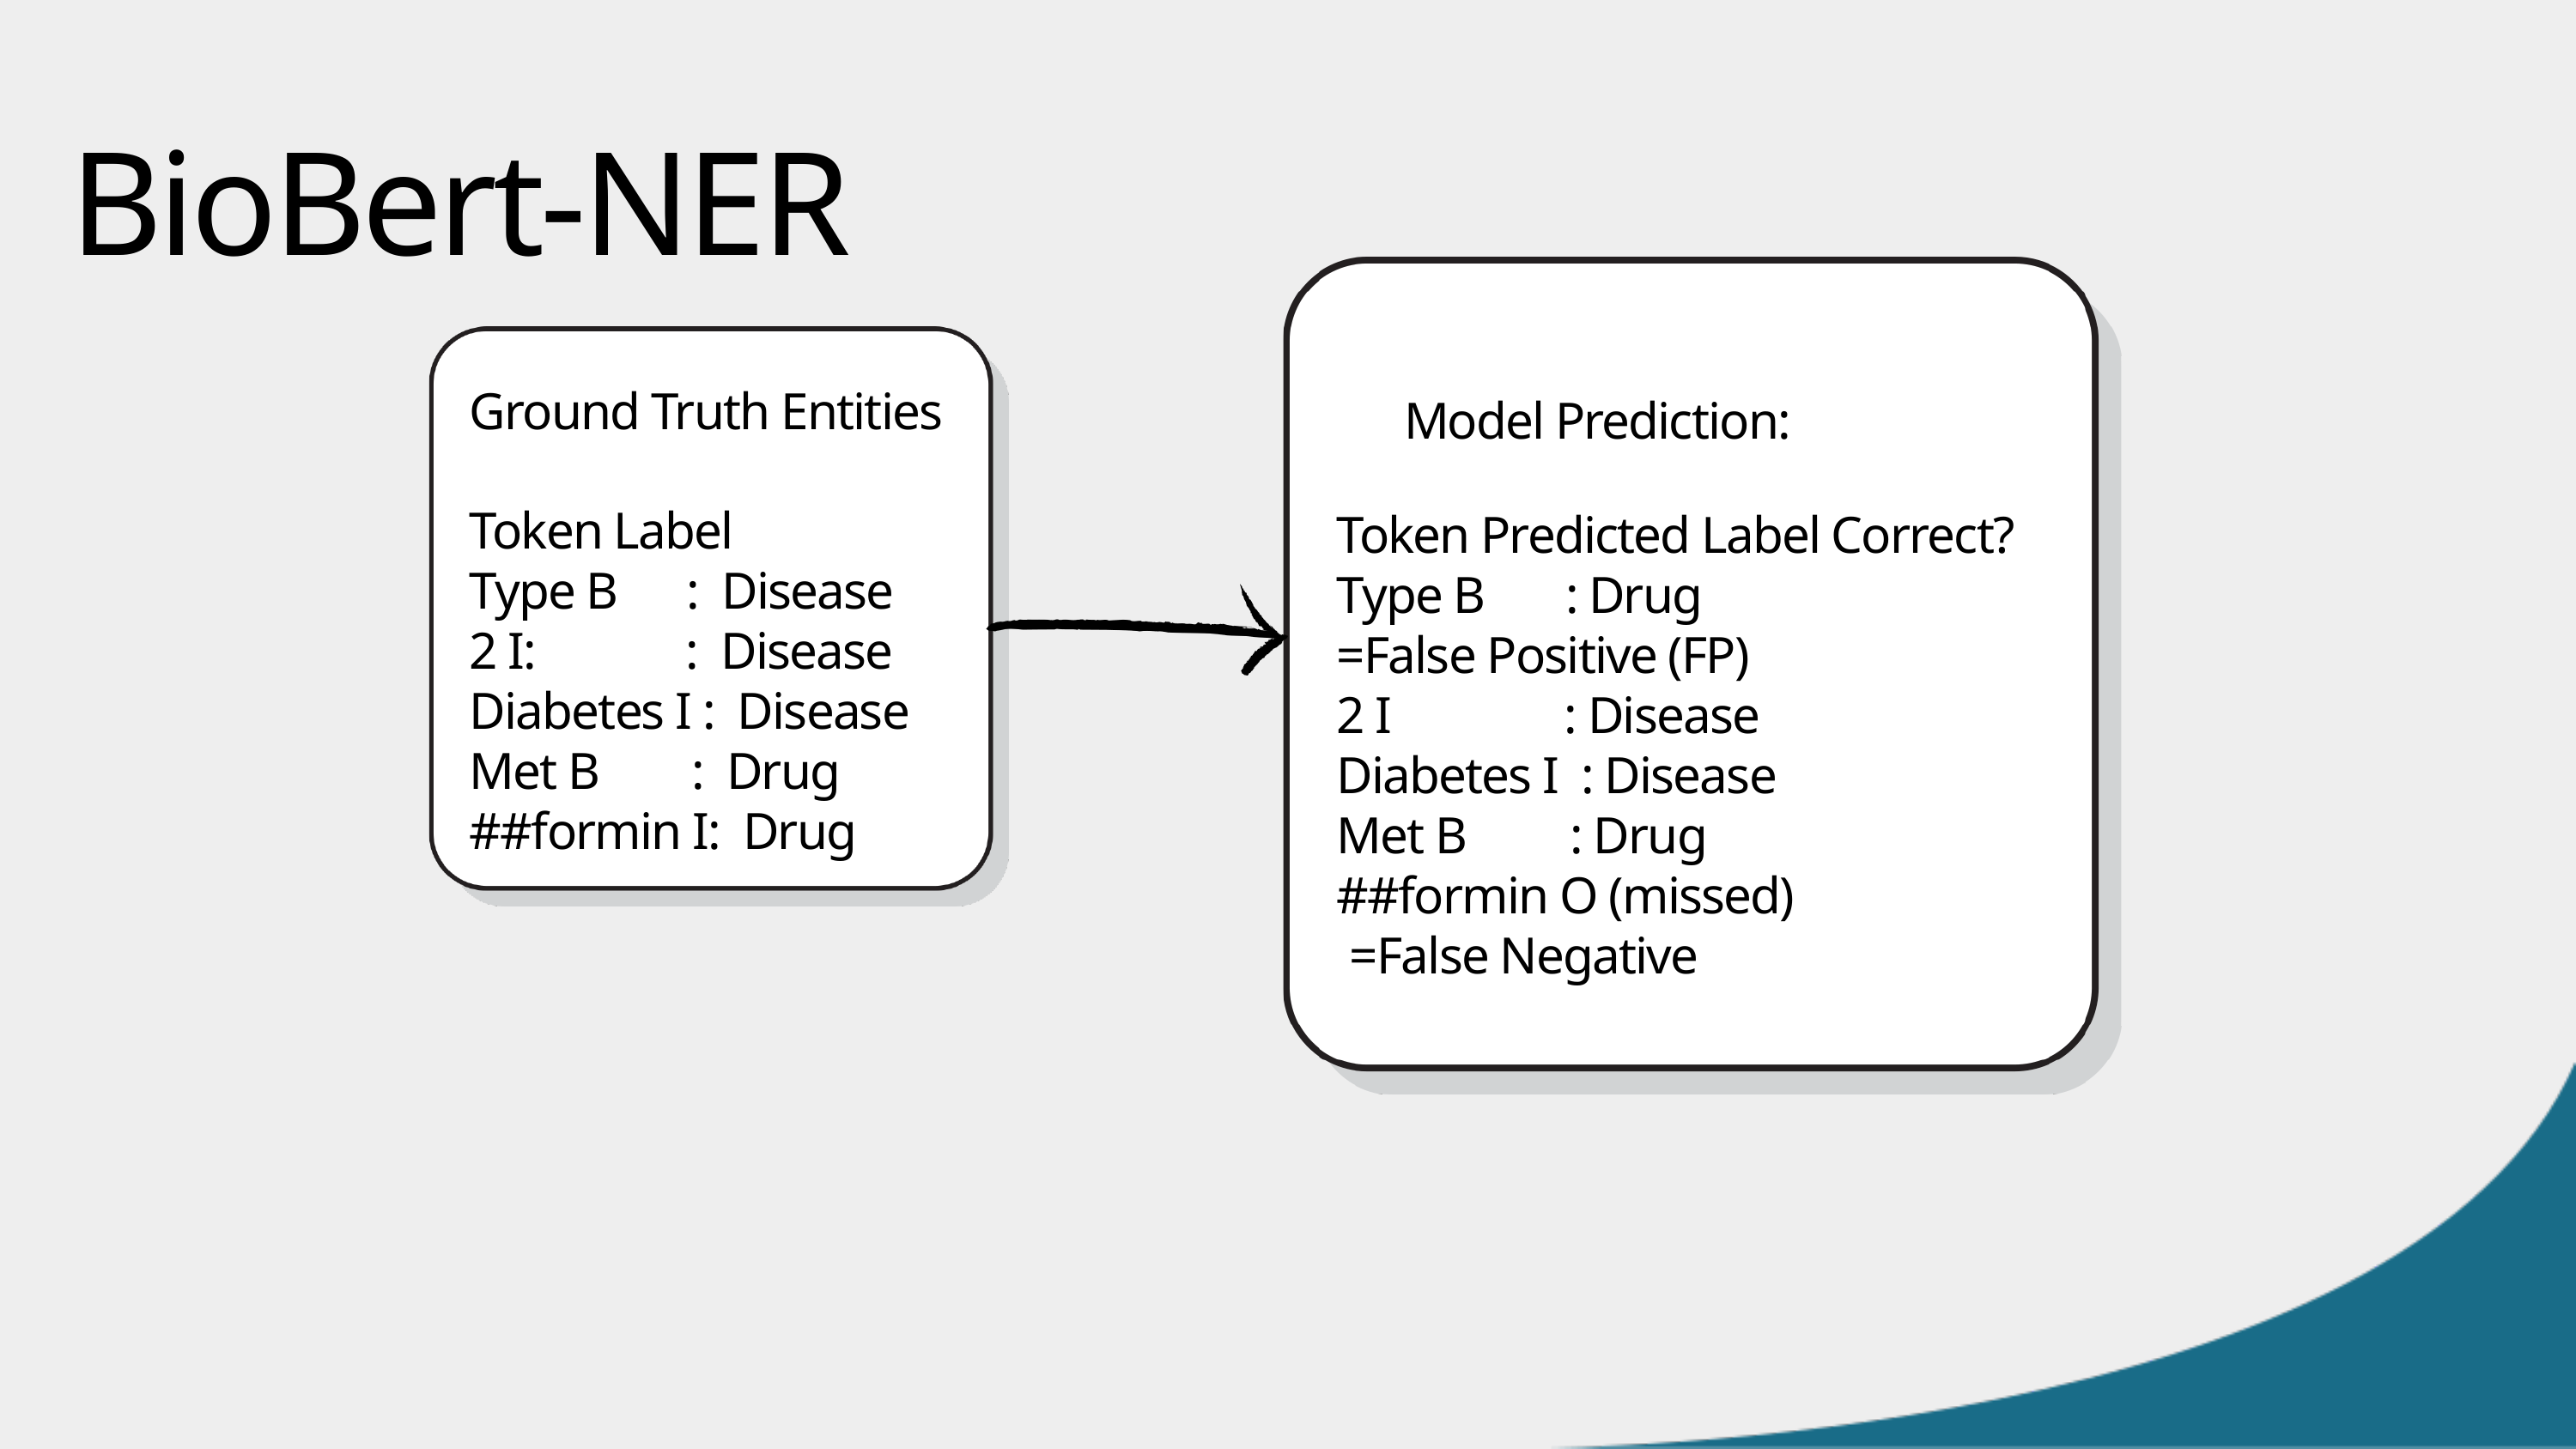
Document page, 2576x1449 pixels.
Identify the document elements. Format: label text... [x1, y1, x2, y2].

text_box [428, 326, 1009, 906]
text_box Model Prediction: [1380, 389, 1801, 450]
text_box BioBert-NER [70, 112, 1022, 284]
text_box Ground Truth Entities Token Label Type B : Disease 2 I: : Disease Diabetes I : Disease Met B : Drug ##formin I: Drug [469, 379, 969, 860]
text_box [986, 584, 1289, 676]
text_box [1283, 257, 2122, 1094]
text_box [1545, 1062, 2576, 1449]
text_box Token Predicted Label Correct? Type B : Drug =False Positive (FP) 2 I : Disease Diabetes I : Disease Met B : Drug ##formin O (missed) =False Negative [1336, 502, 2213, 1104]
